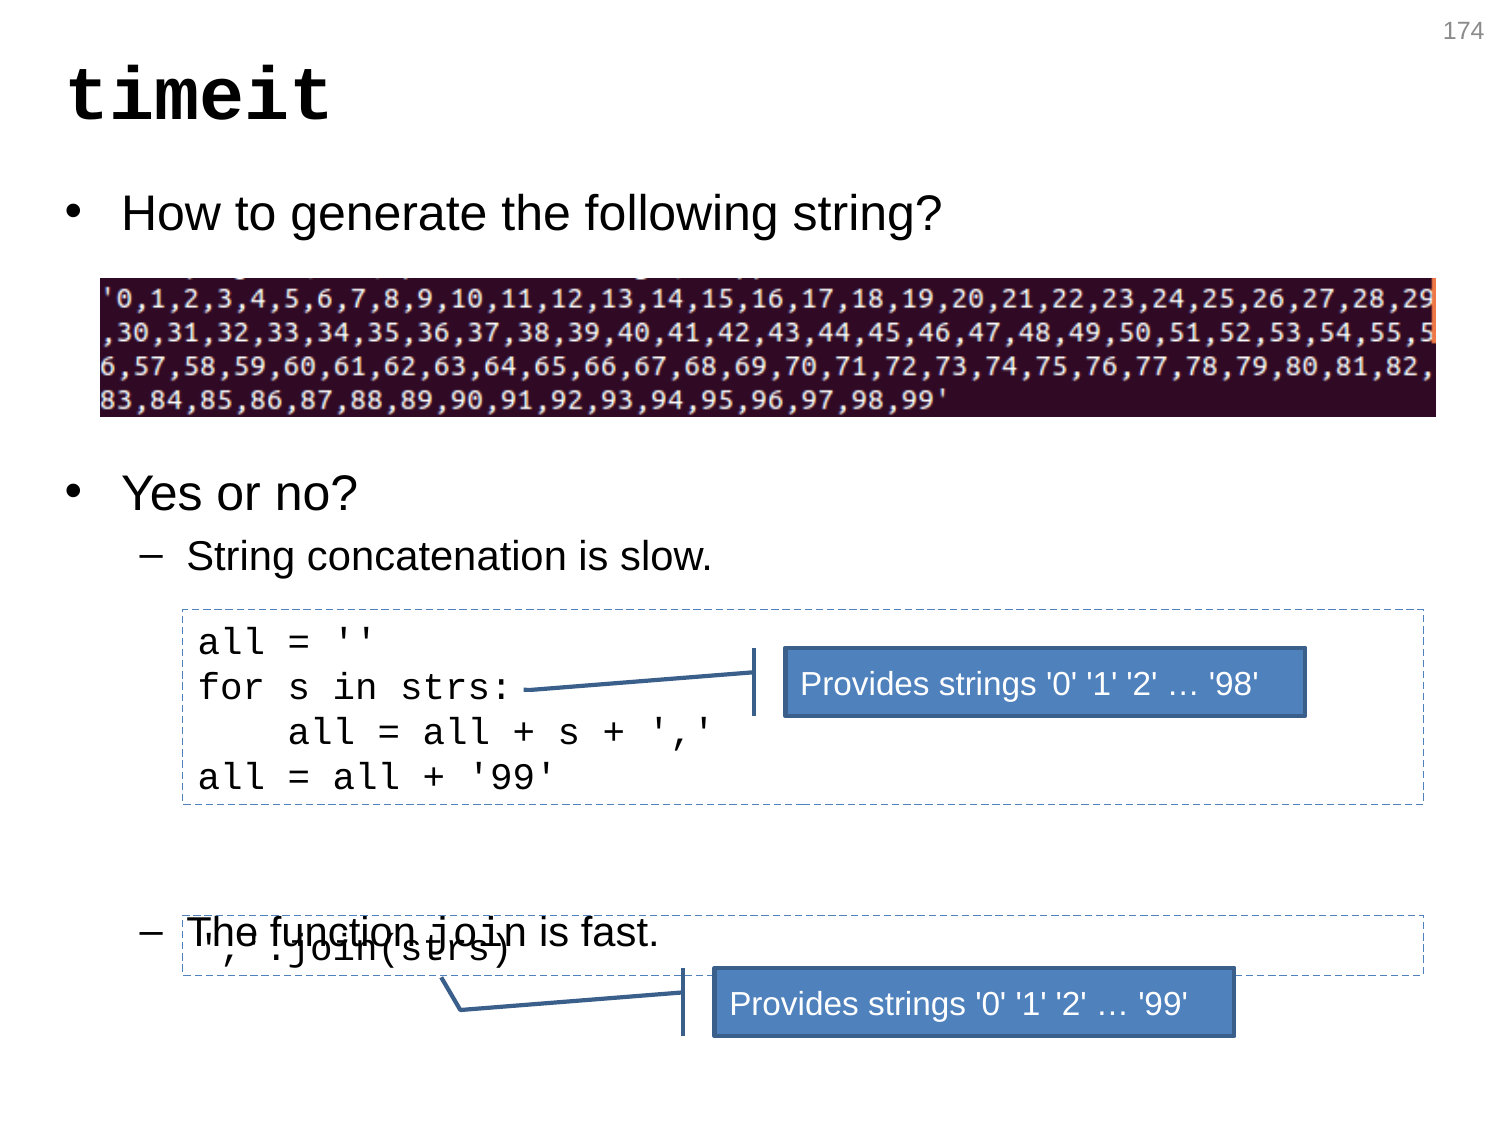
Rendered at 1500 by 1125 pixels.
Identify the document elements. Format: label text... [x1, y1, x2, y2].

text_box Provides strings '0' '1' '2' … '99' [712, 966, 1236, 1038]
text_box Provides strings '0' '1' '2' … '98' [523, 647, 756, 716]
text_box ','.join(strs) [182, 915, 1424, 976]
title timeit [49, 0, 1400, 172]
text_box Provides strings '0' '1' '2' … '99' [439, 967, 685, 1036]
text_box Provides strings '0' '1' '2' … '98' [783, 646, 1307, 718]
list How to generate the following string? Yes or no? String concatenation is slow. The function join is fast. [49, 172, 1400, 916]
picture [100, 278, 1436, 417]
slide_number 174 [1149, 0, 1500, 60]
text_box all = '' for s in strs: all = all + s + ',' all = all + '99' [182, 609, 1424, 805]
